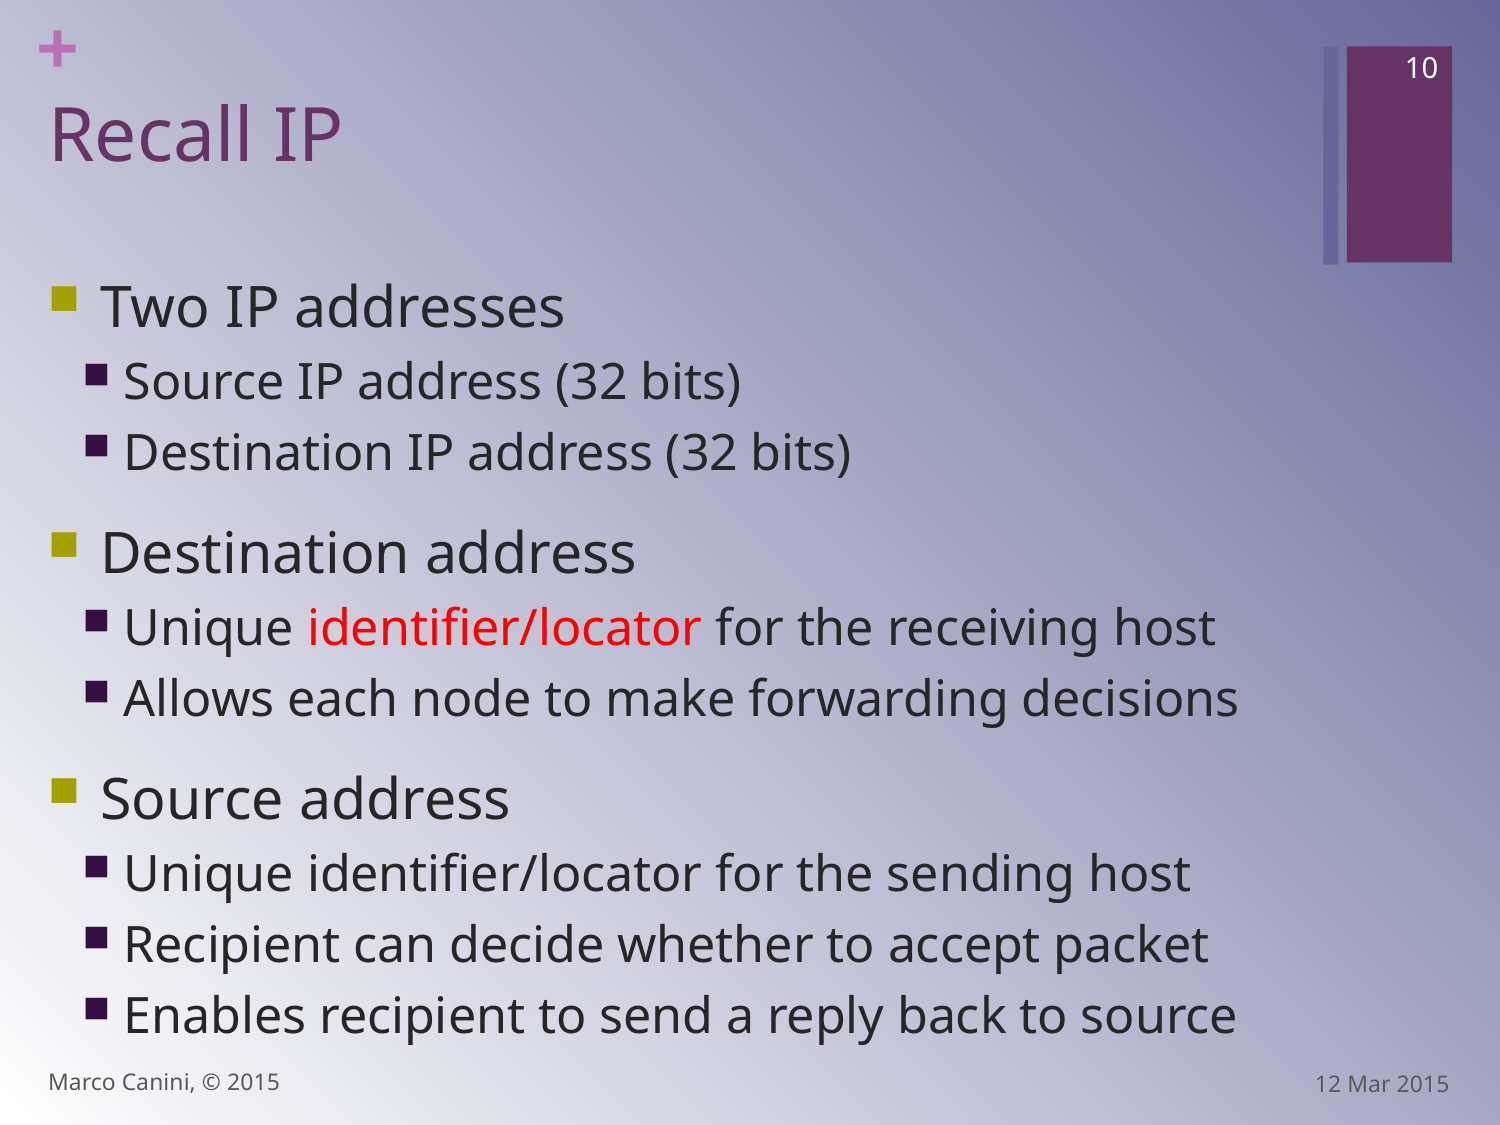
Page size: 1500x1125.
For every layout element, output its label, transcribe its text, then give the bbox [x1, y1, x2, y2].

slide_number 10 [1362, 39, 1454, 100]
footer Marco Canini, © 2015 [33, 1053, 1038, 1114]
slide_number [1114, 1053, 1465, 1114]
title Recall IP [33, 79, 1322, 262]
list Two IP addresses Source IP address (32 bits) Destination IP address (32 bits) Destination address Unique identifier/locator for the receiving host Allows each node to make forwarding decisions Source address Unique identifier/locator for the sending host Recipient can decide whether to accept packet Enables recipient to send a reply back to source [33, 262, 1465, 1054]
